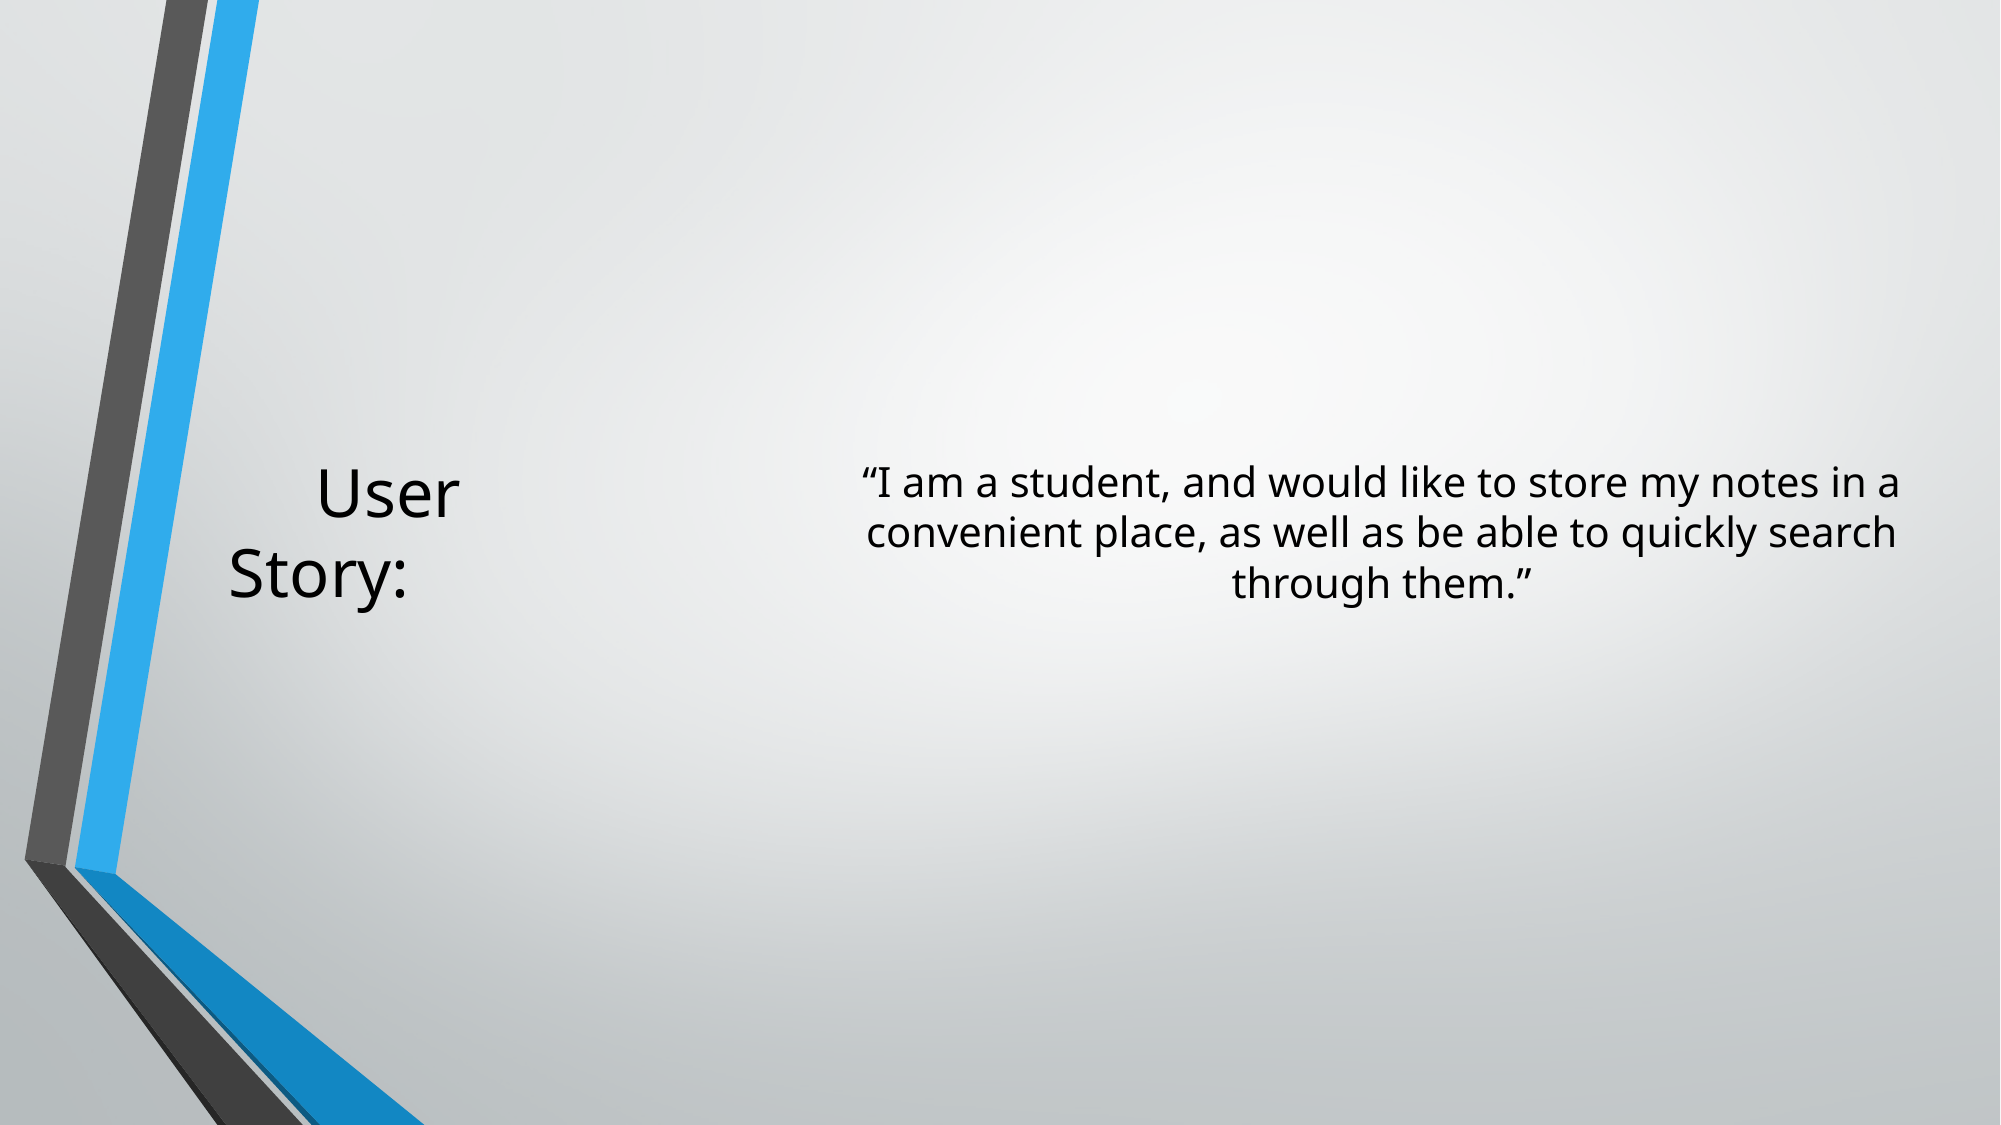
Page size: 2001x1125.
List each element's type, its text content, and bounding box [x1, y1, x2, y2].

list “I am a student, and would like to store my notes in a convenient place, as well as be able to quickly search through them.” [803, 112, 1960, 950]
title User Story: [81, 112, 558, 950]
